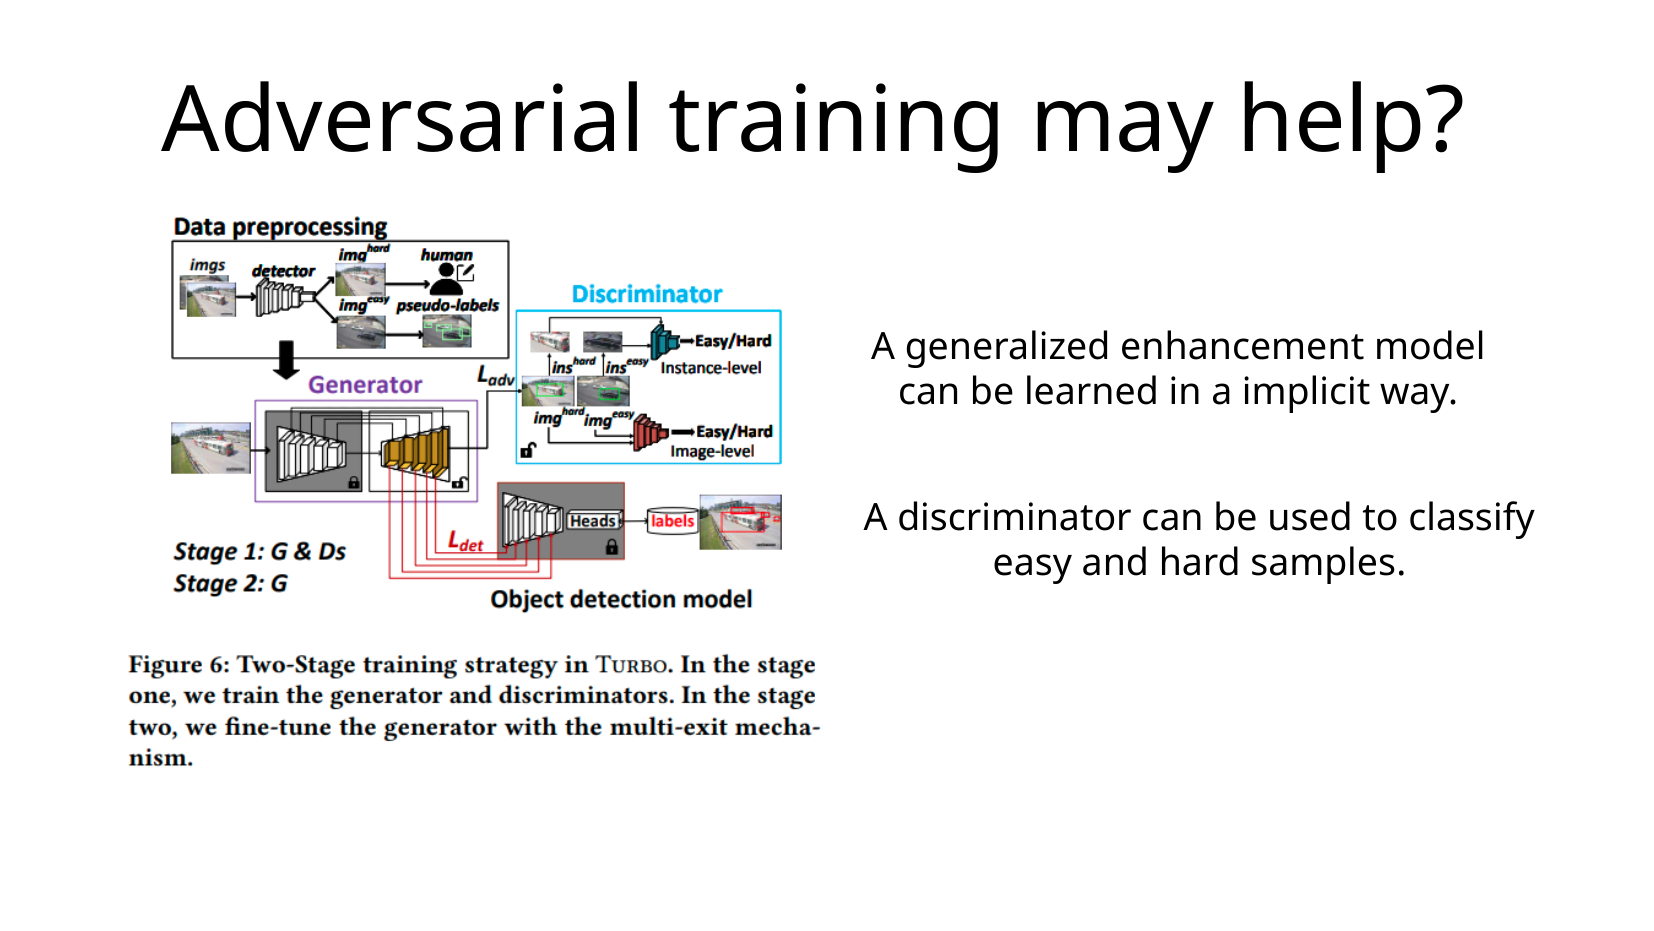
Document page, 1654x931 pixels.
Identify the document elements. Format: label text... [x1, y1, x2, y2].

picture [104, 203, 842, 796]
text_box A discriminator can be used to classify easy and hard samples. [845, 485, 1560, 600]
text_box Adversarial training may help? [82, 37, 1571, 193]
text_box A generalized enhancement model can be learned in a implicit way. [845, 315, 1516, 430]
